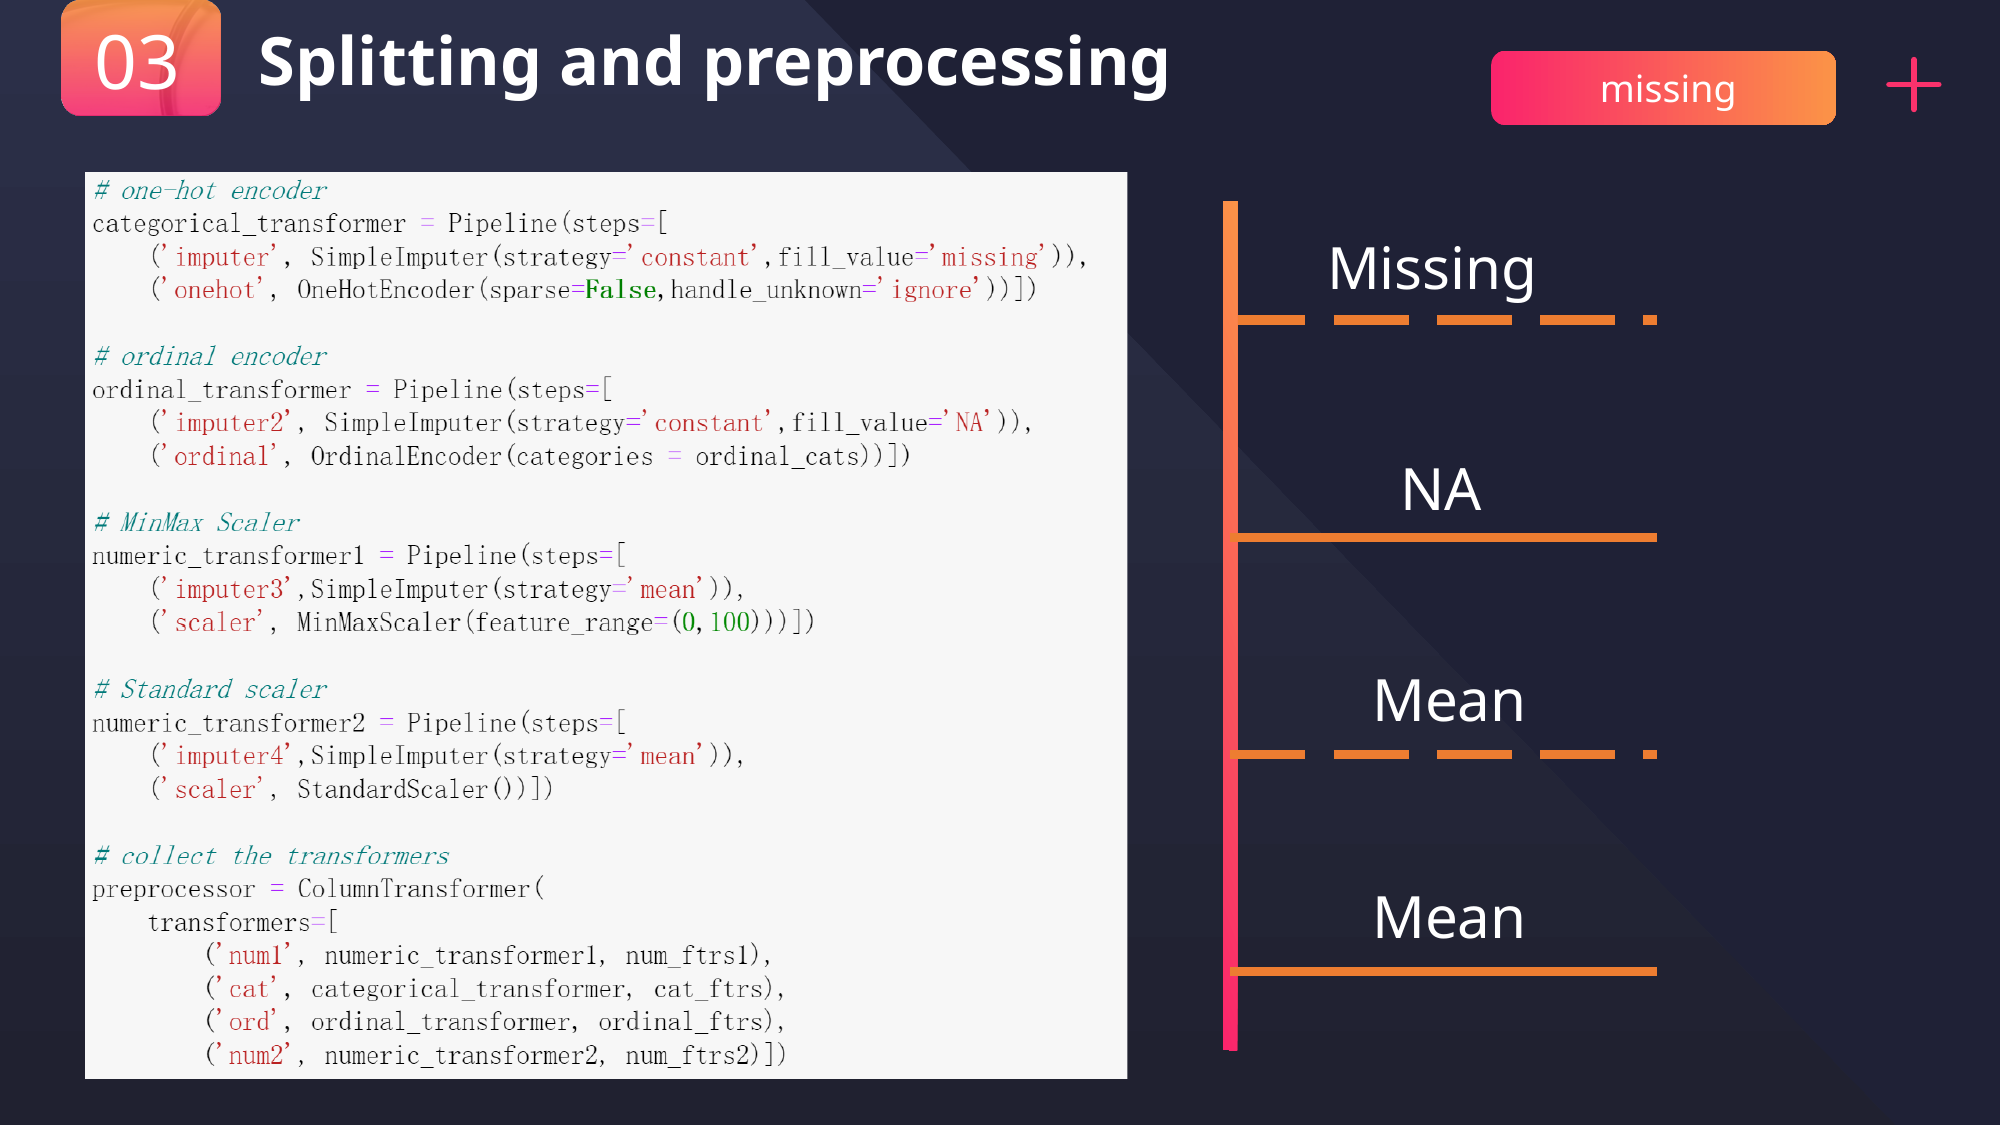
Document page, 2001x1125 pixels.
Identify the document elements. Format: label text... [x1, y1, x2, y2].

text_box Missing [1312, 223, 1657, 309]
text_box Mean [1357, 872, 1703, 958]
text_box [1889, 59, 1939, 110]
text_box Mean [1357, 655, 1703, 741]
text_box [1491, 50, 1836, 125]
picture [85, 172, 1128, 1079]
text_box NA [1268, 445, 1614, 530]
text_box [1222, 200, 1238, 1051]
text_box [54, 0, 1361, 119]
